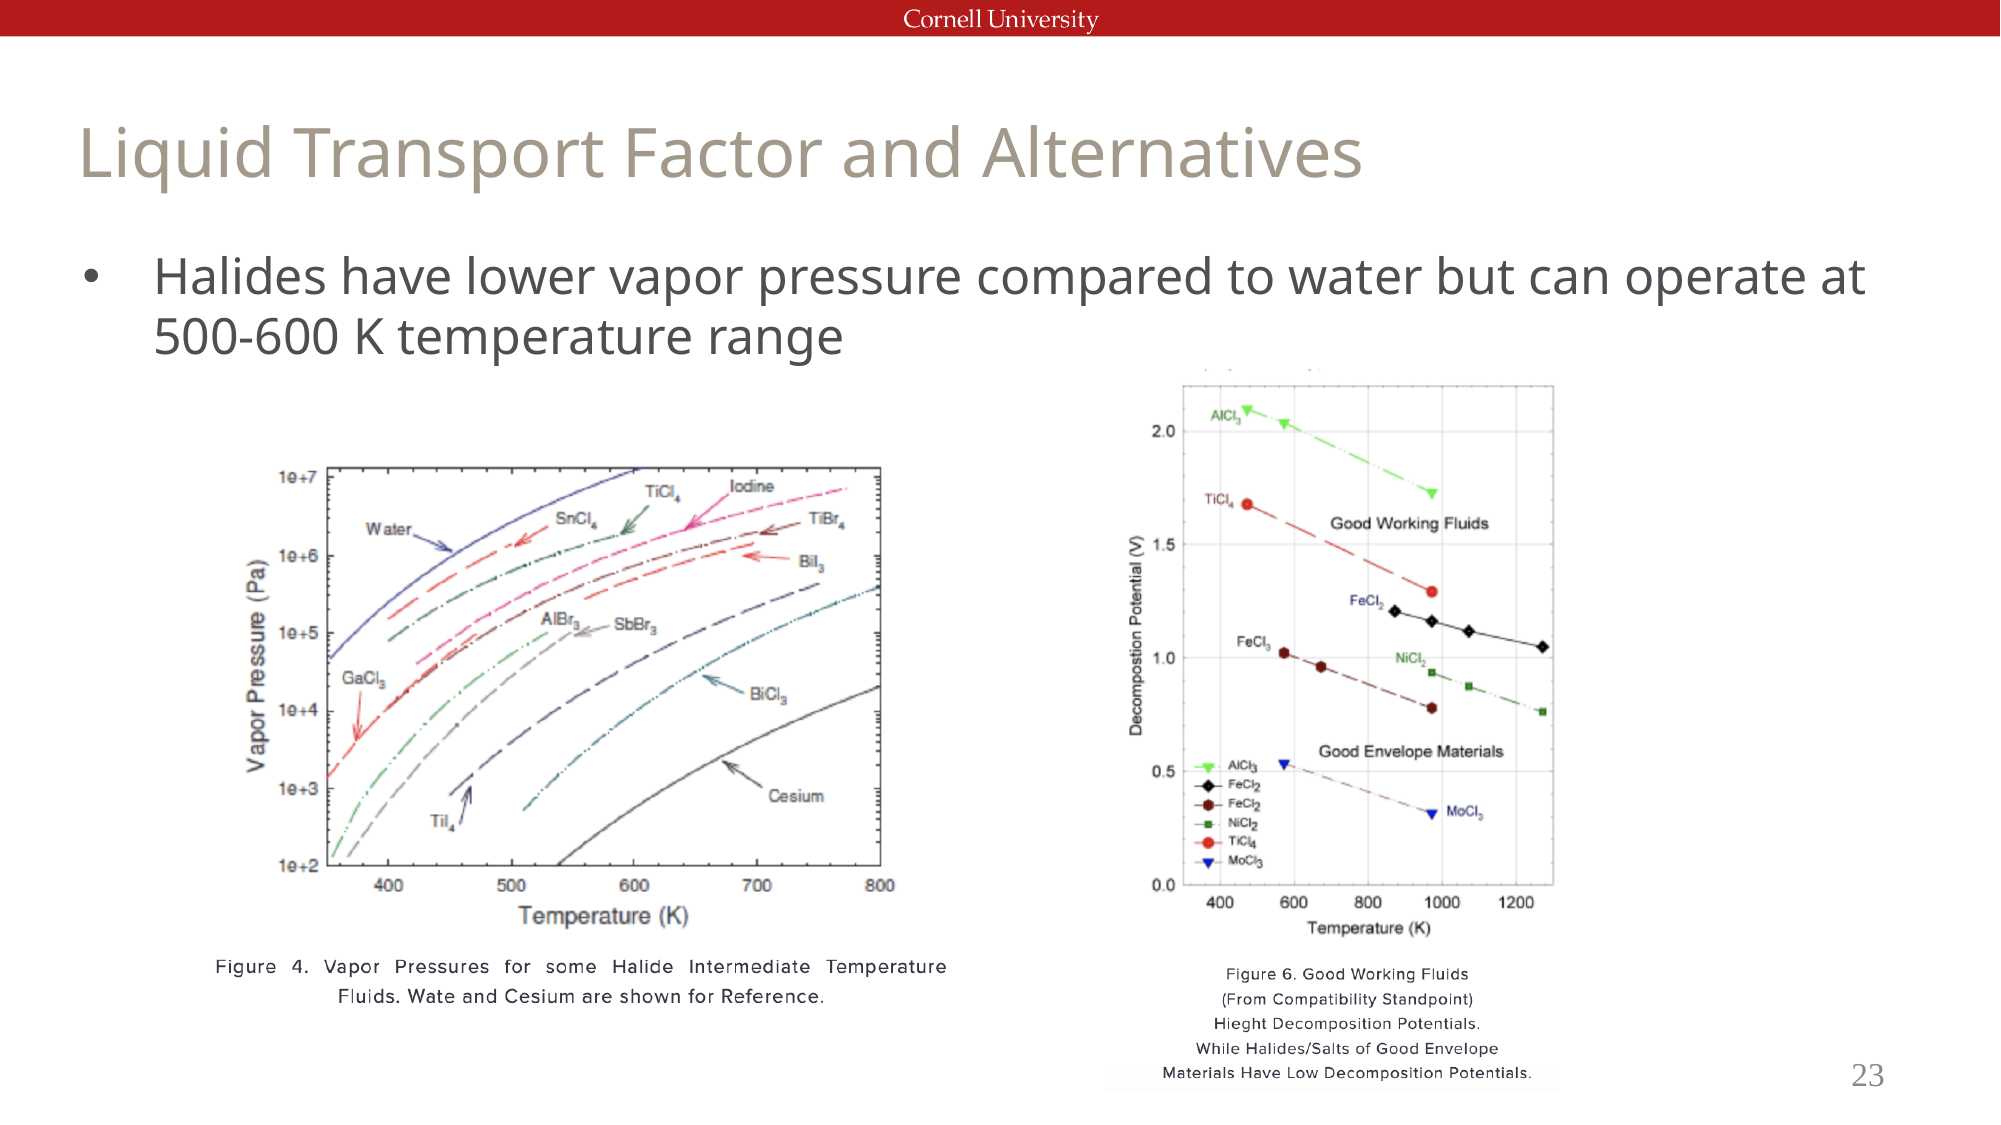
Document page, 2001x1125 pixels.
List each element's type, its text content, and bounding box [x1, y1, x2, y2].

title Liquid Transport Factor and Alternatives [62, 100, 1694, 200]
slide_number 23 [1433, 1042, 1900, 1103]
picture [897, 0, 1099, 57]
picture [182, 411, 967, 1038]
list Halides have lower vapor pressure compared to water but can operate at 500-600 K temperature range [63, 237, 1930, 1038]
picture [1104, 356, 1558, 1092]
